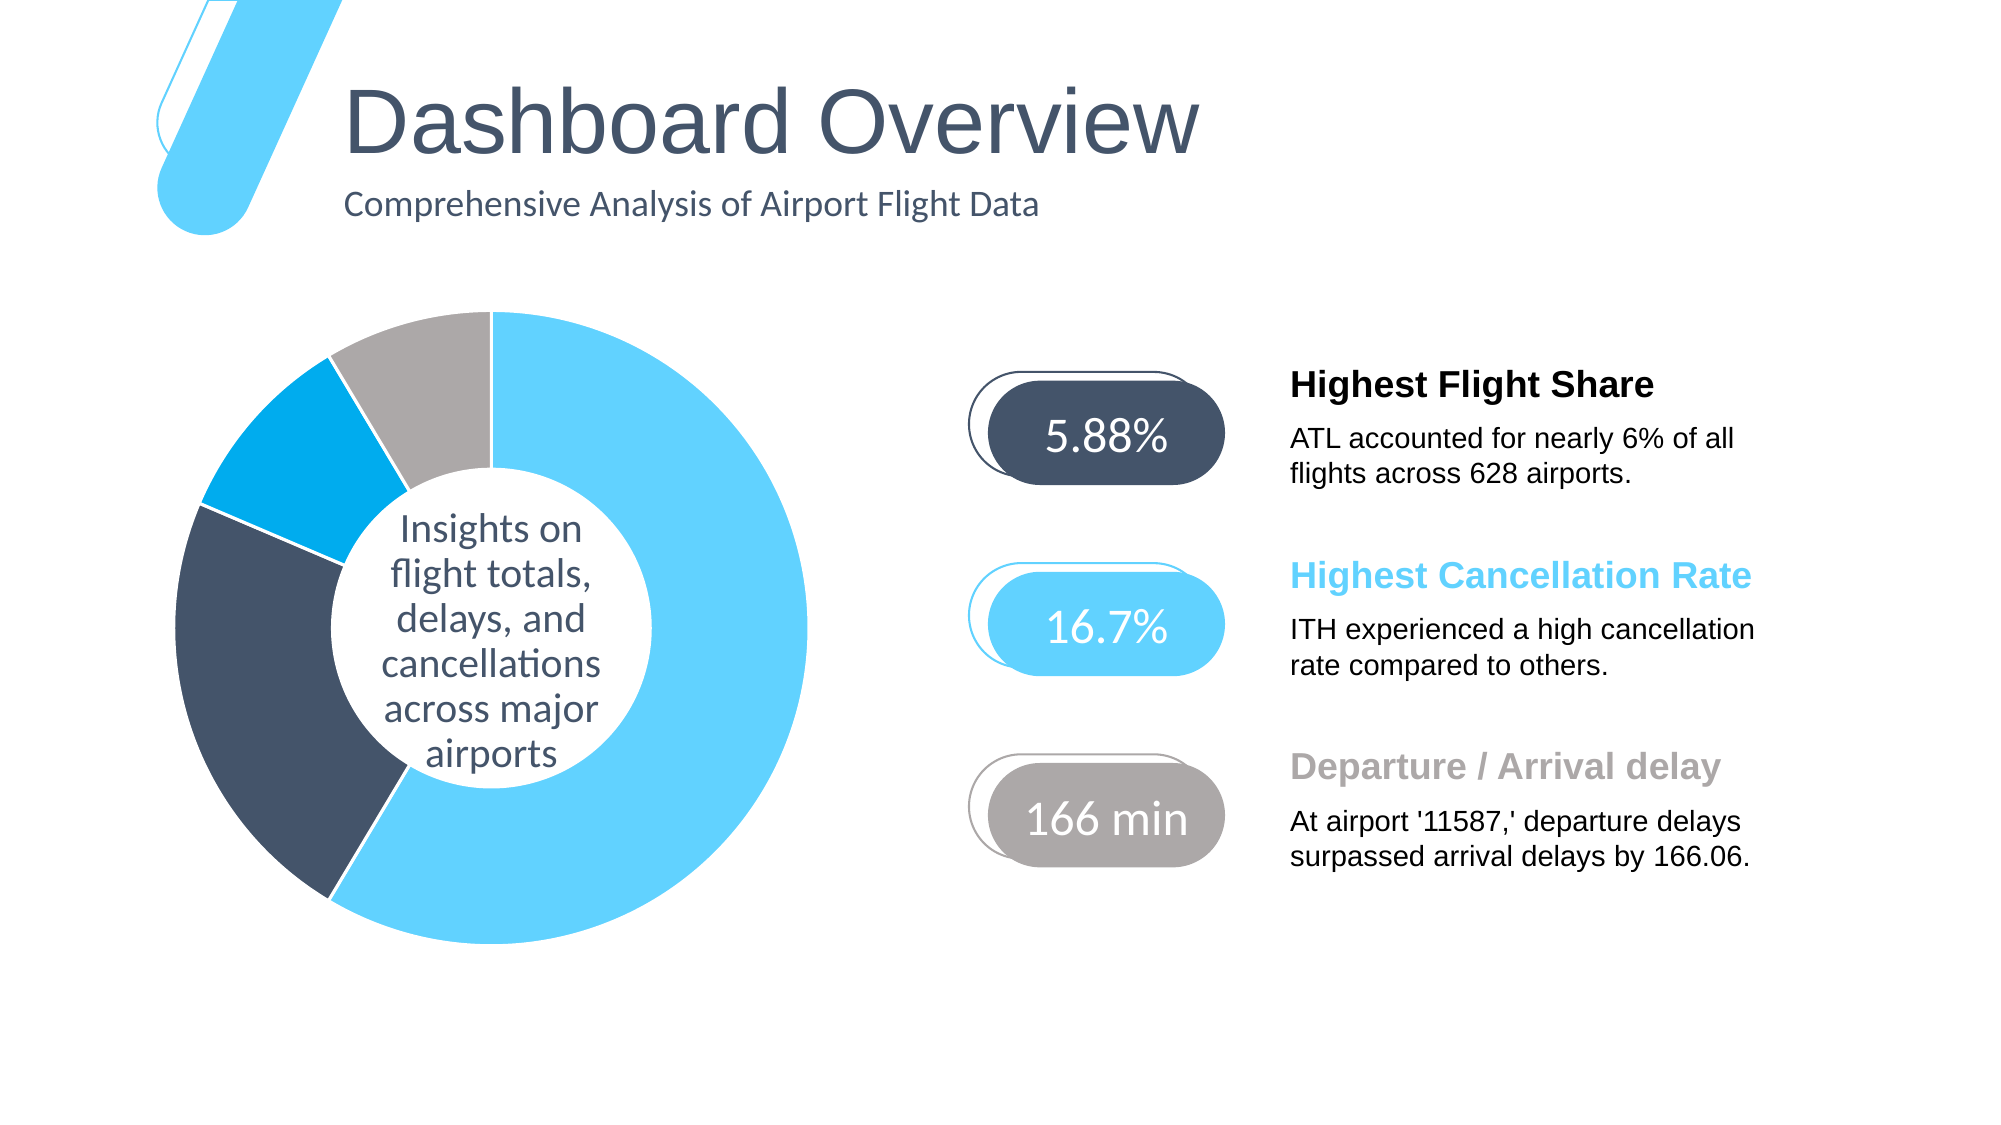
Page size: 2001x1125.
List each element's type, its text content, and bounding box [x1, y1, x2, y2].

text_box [968, 524, 1828, 715]
text_box Comprehensive Analysis of Airport Flight Data [329, 172, 2000, 277]
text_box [968, 333, 1828, 524]
chart [0, 297, 988, 960]
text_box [968, 715, 1828, 907]
text_box Dashboard Overview [329, 75, 1394, 172]
